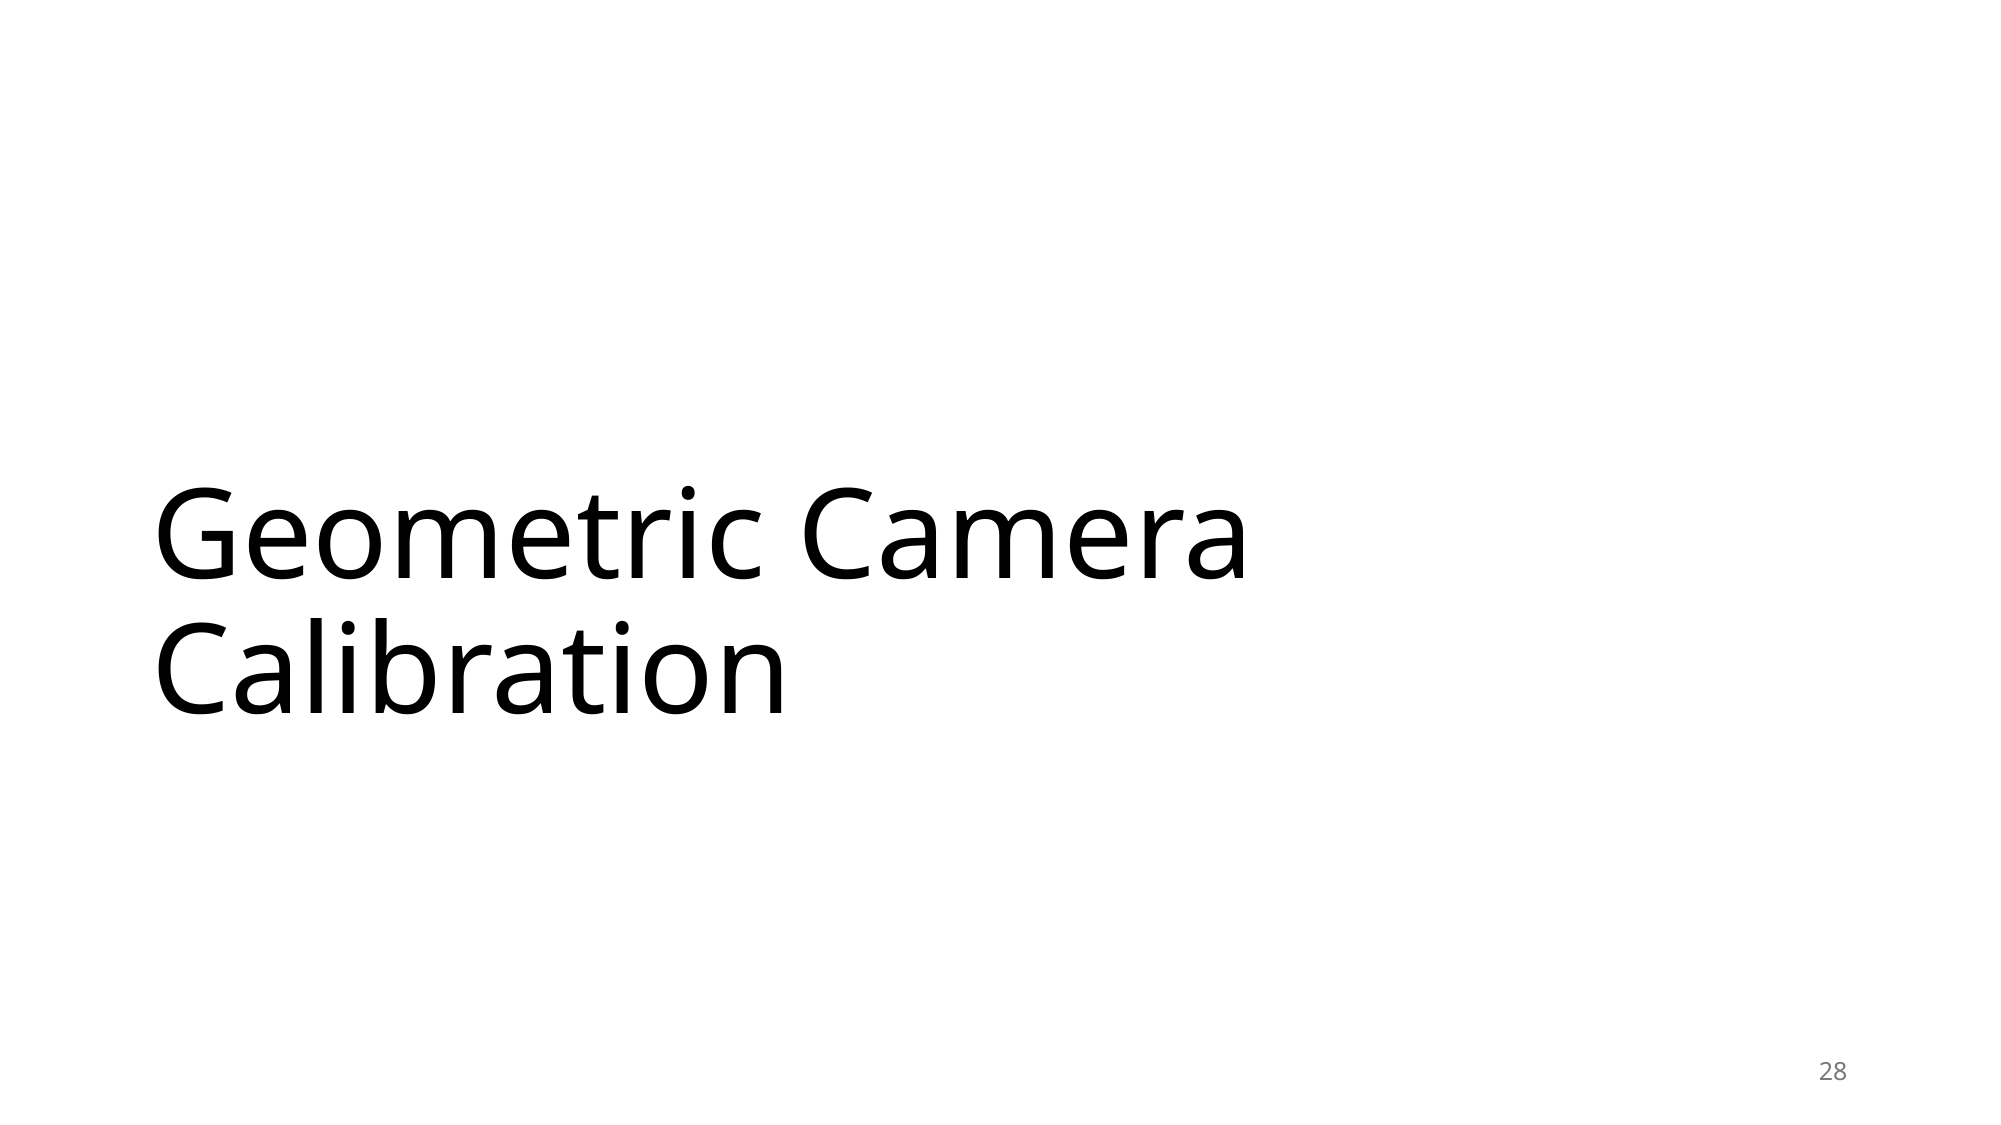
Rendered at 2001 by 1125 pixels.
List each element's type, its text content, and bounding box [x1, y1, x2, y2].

title Geometric Camera Calibration [136, 280, 1862, 749]
slide_number 28 [1412, 1042, 1863, 1103]
